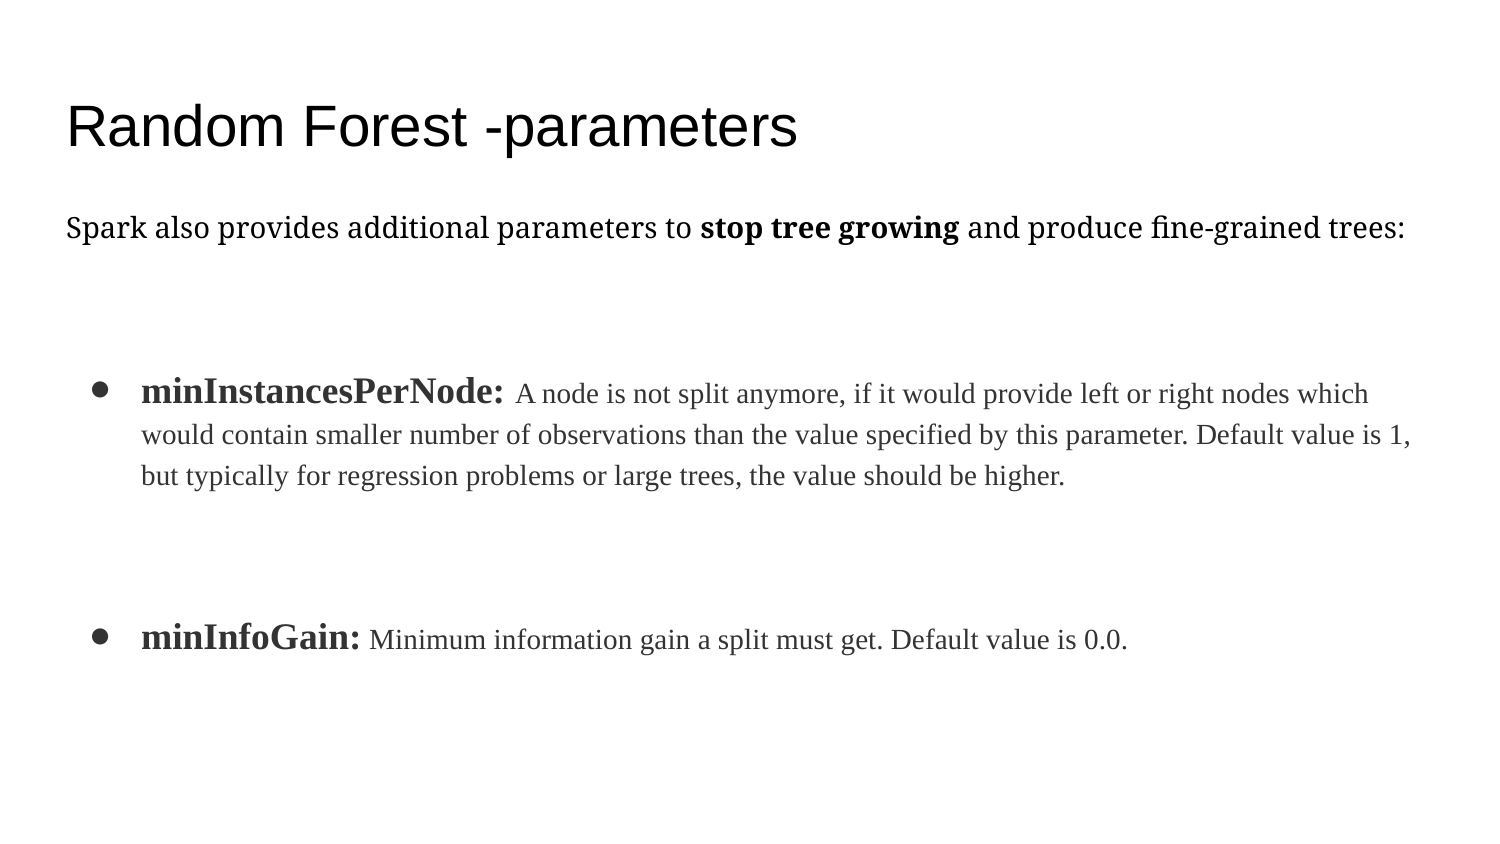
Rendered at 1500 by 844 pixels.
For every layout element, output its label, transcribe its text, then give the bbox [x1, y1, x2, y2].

list Spark also provides additional parameters to stop tree growing and produce fine-grained trees: minInstancesPerNode: A node is not split anymore, if it would provide left or right nodes which would contain smaller number of observations than the value specified by this parameter. Default value is 1, but typically for regression problems or large trees, the value should be higher. minInfoGain: Minimum information gain a split must get. Default value is 0.0. [51, 189, 1449, 750]
title Random Forest -parameters [51, 72, 1449, 167]
